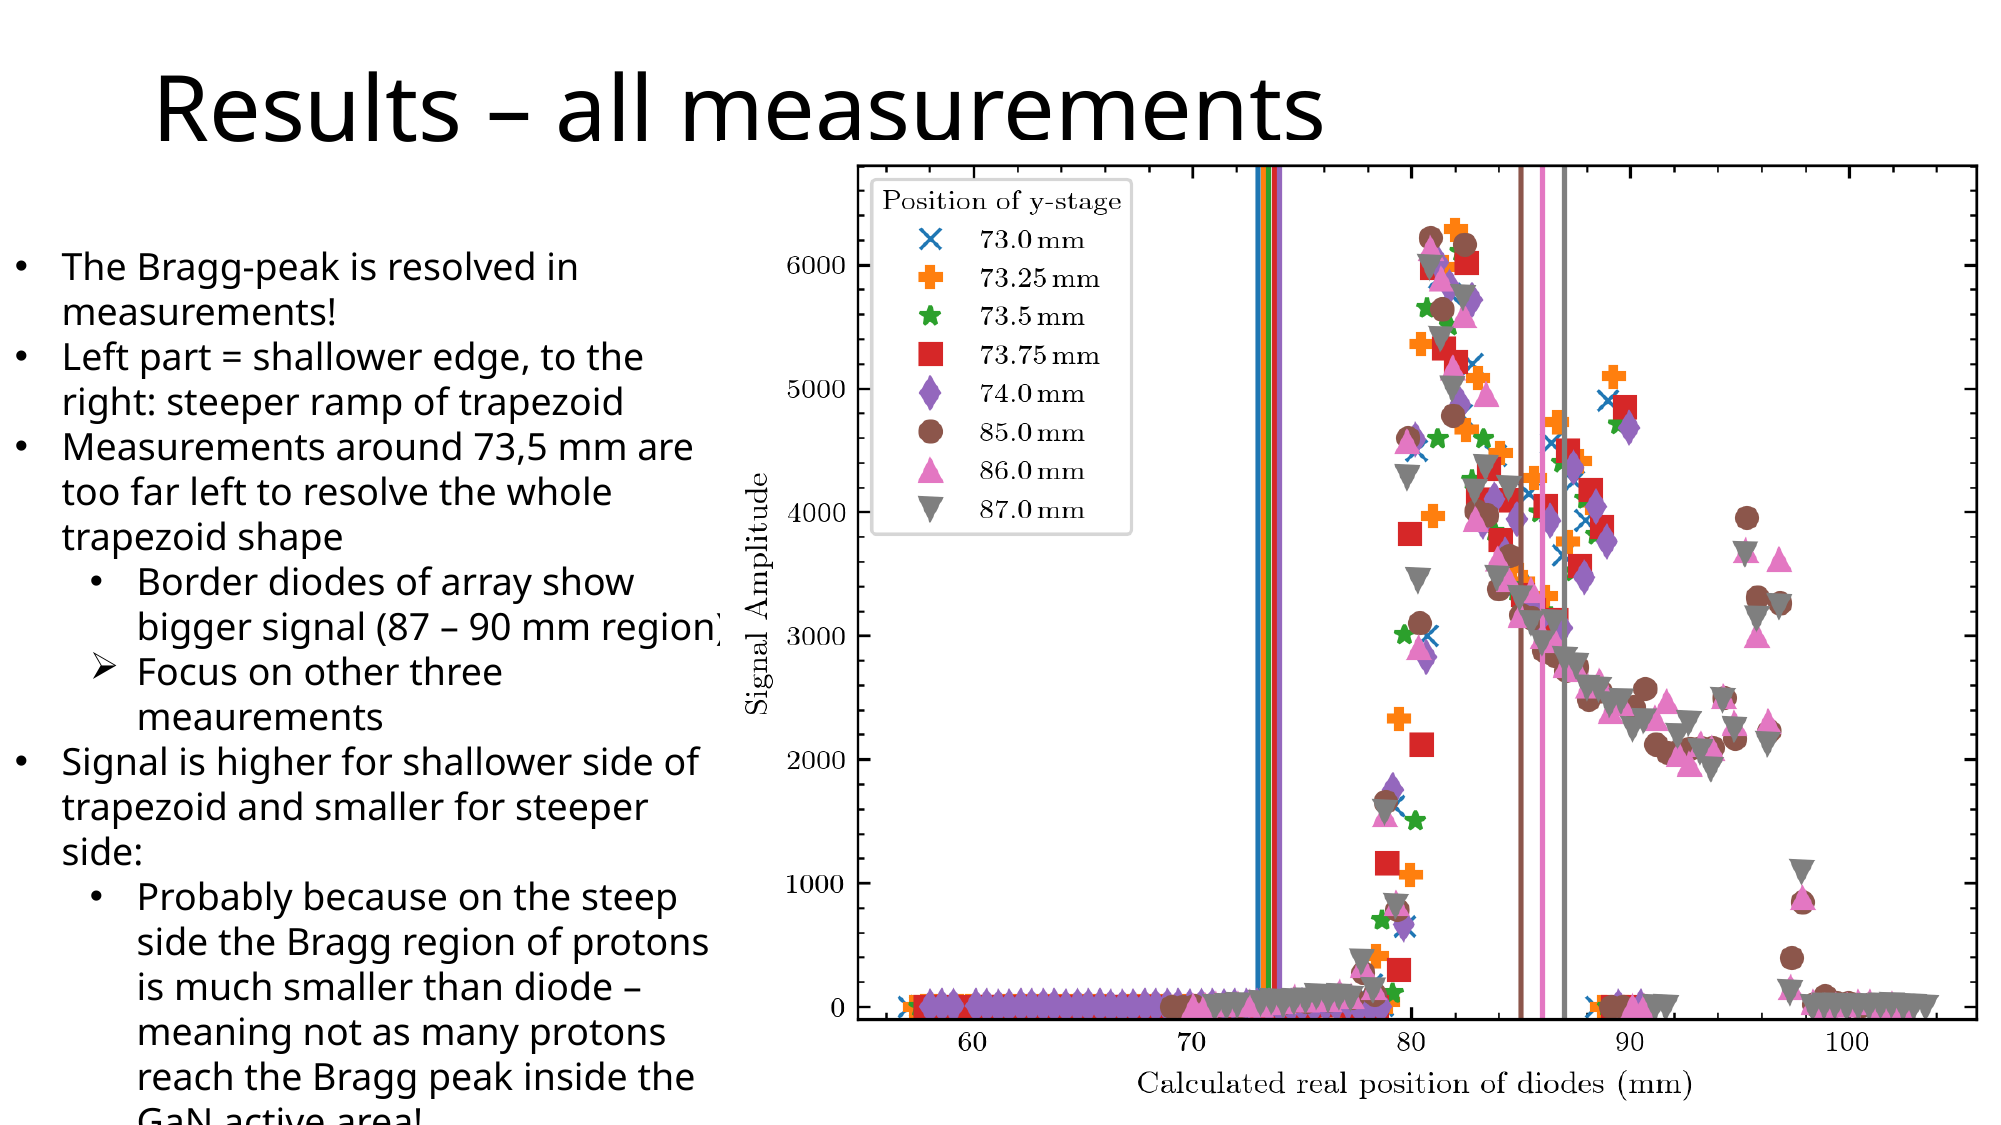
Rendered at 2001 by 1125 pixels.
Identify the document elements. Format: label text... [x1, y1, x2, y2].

title Results – all measurements [137, 3, 1863, 221]
text_box The Bragg-peak is resolved in measurements! Left part = shallower edge, to the right: steeper ramp of trapezoid Measurements around 73,5 mm are too far left to resolve the whole trapezoid shape Border diodes of array show bigger signal (87 – 90 mm region) Focus on other three meaurements Signal is higher for shallower side of trapezoid and smaller for steeper side: Probably because on the steep side the Bragg region of protons is much smaller than diode – meaning not as many protons reach the Bragg peak inside the GaN active area! [0, 235, 720, 1125]
picture [720, 139, 2000, 1125]
